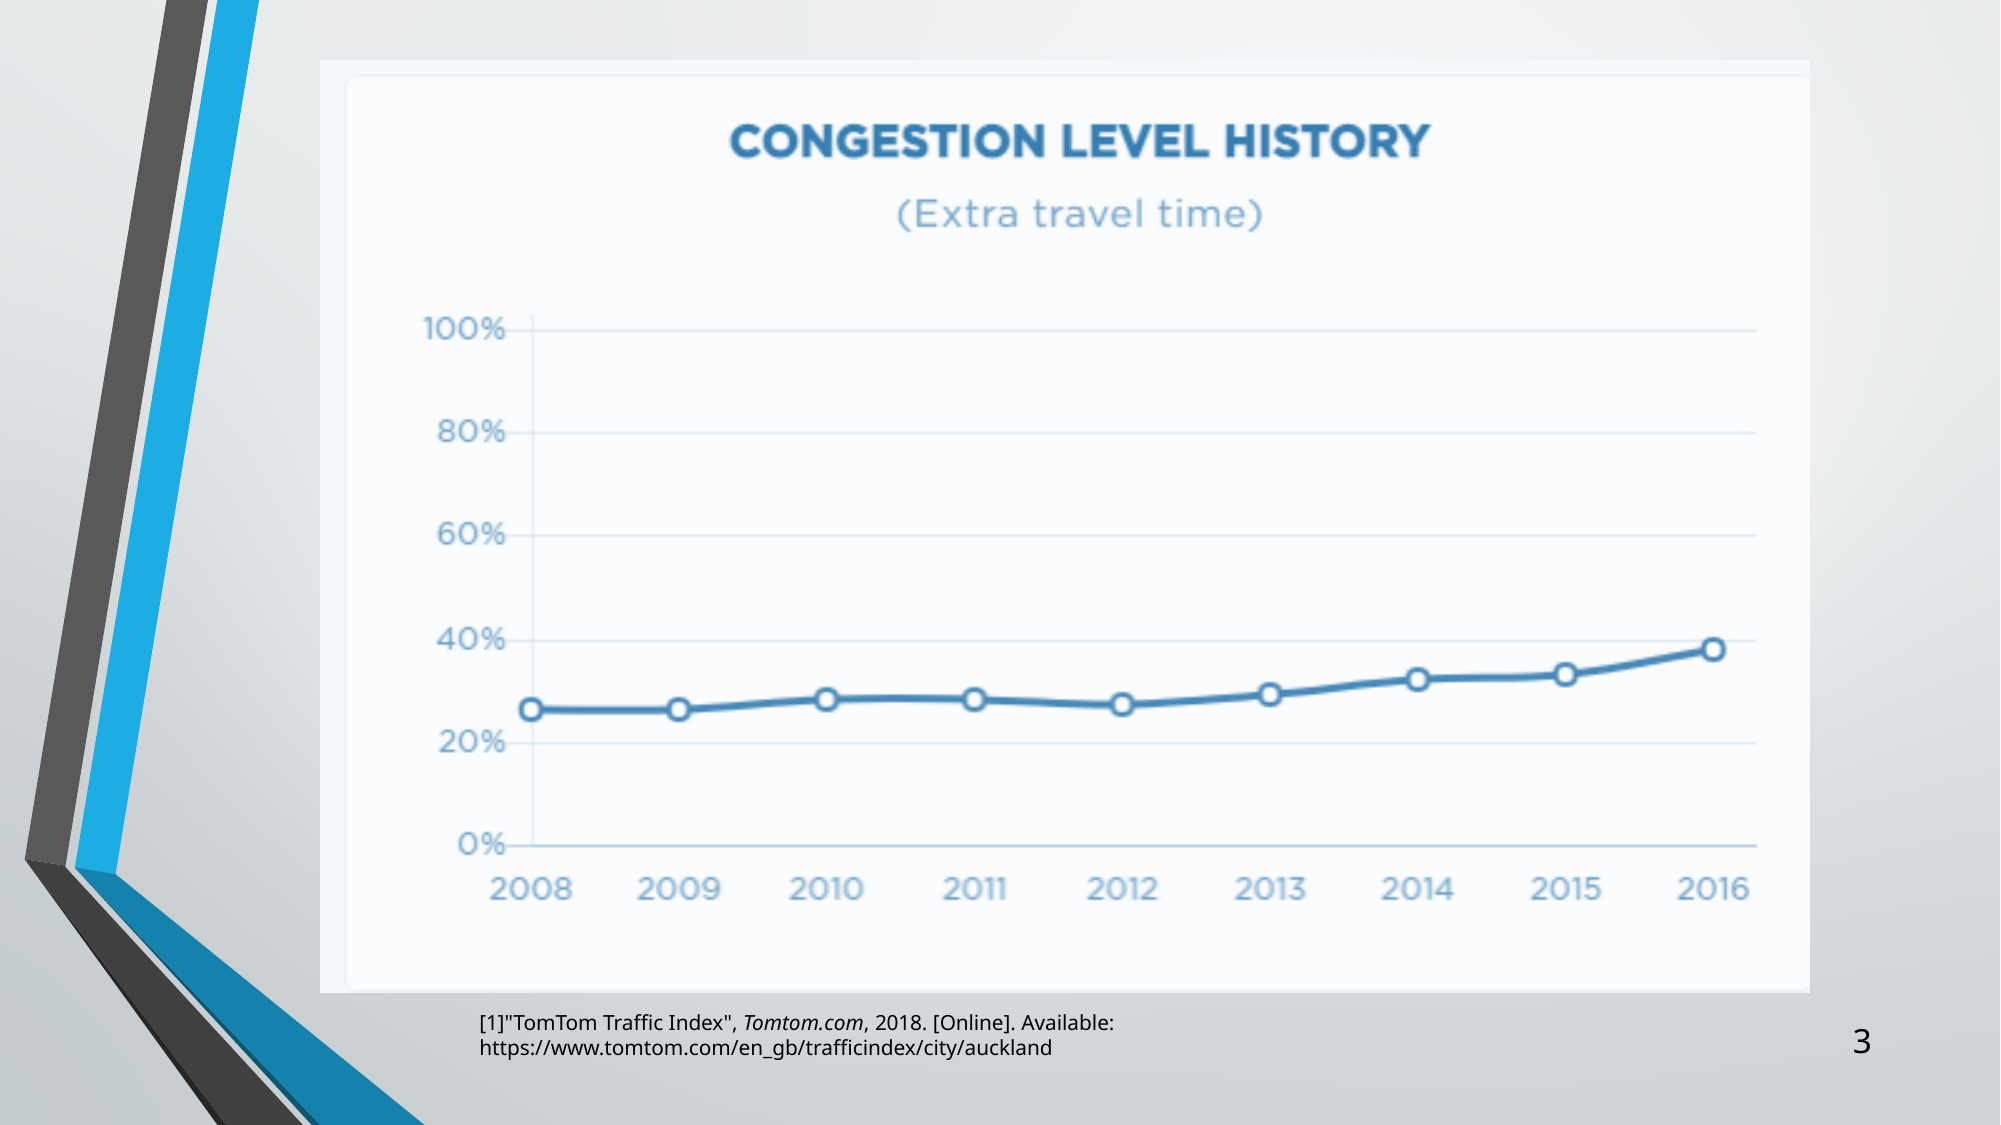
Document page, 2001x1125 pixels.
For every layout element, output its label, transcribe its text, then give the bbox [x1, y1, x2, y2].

footer [1]"TomTom Traffic Index", Tomtom.com, 2018. [Online]. Available: https://www.tomtom.com/en_gb/trafficindex/city/auckland [464, 1004, 1627, 1065]
slide_number 3 [1796, 1012, 1887, 1073]
picture [320, 60, 1810, 993]
